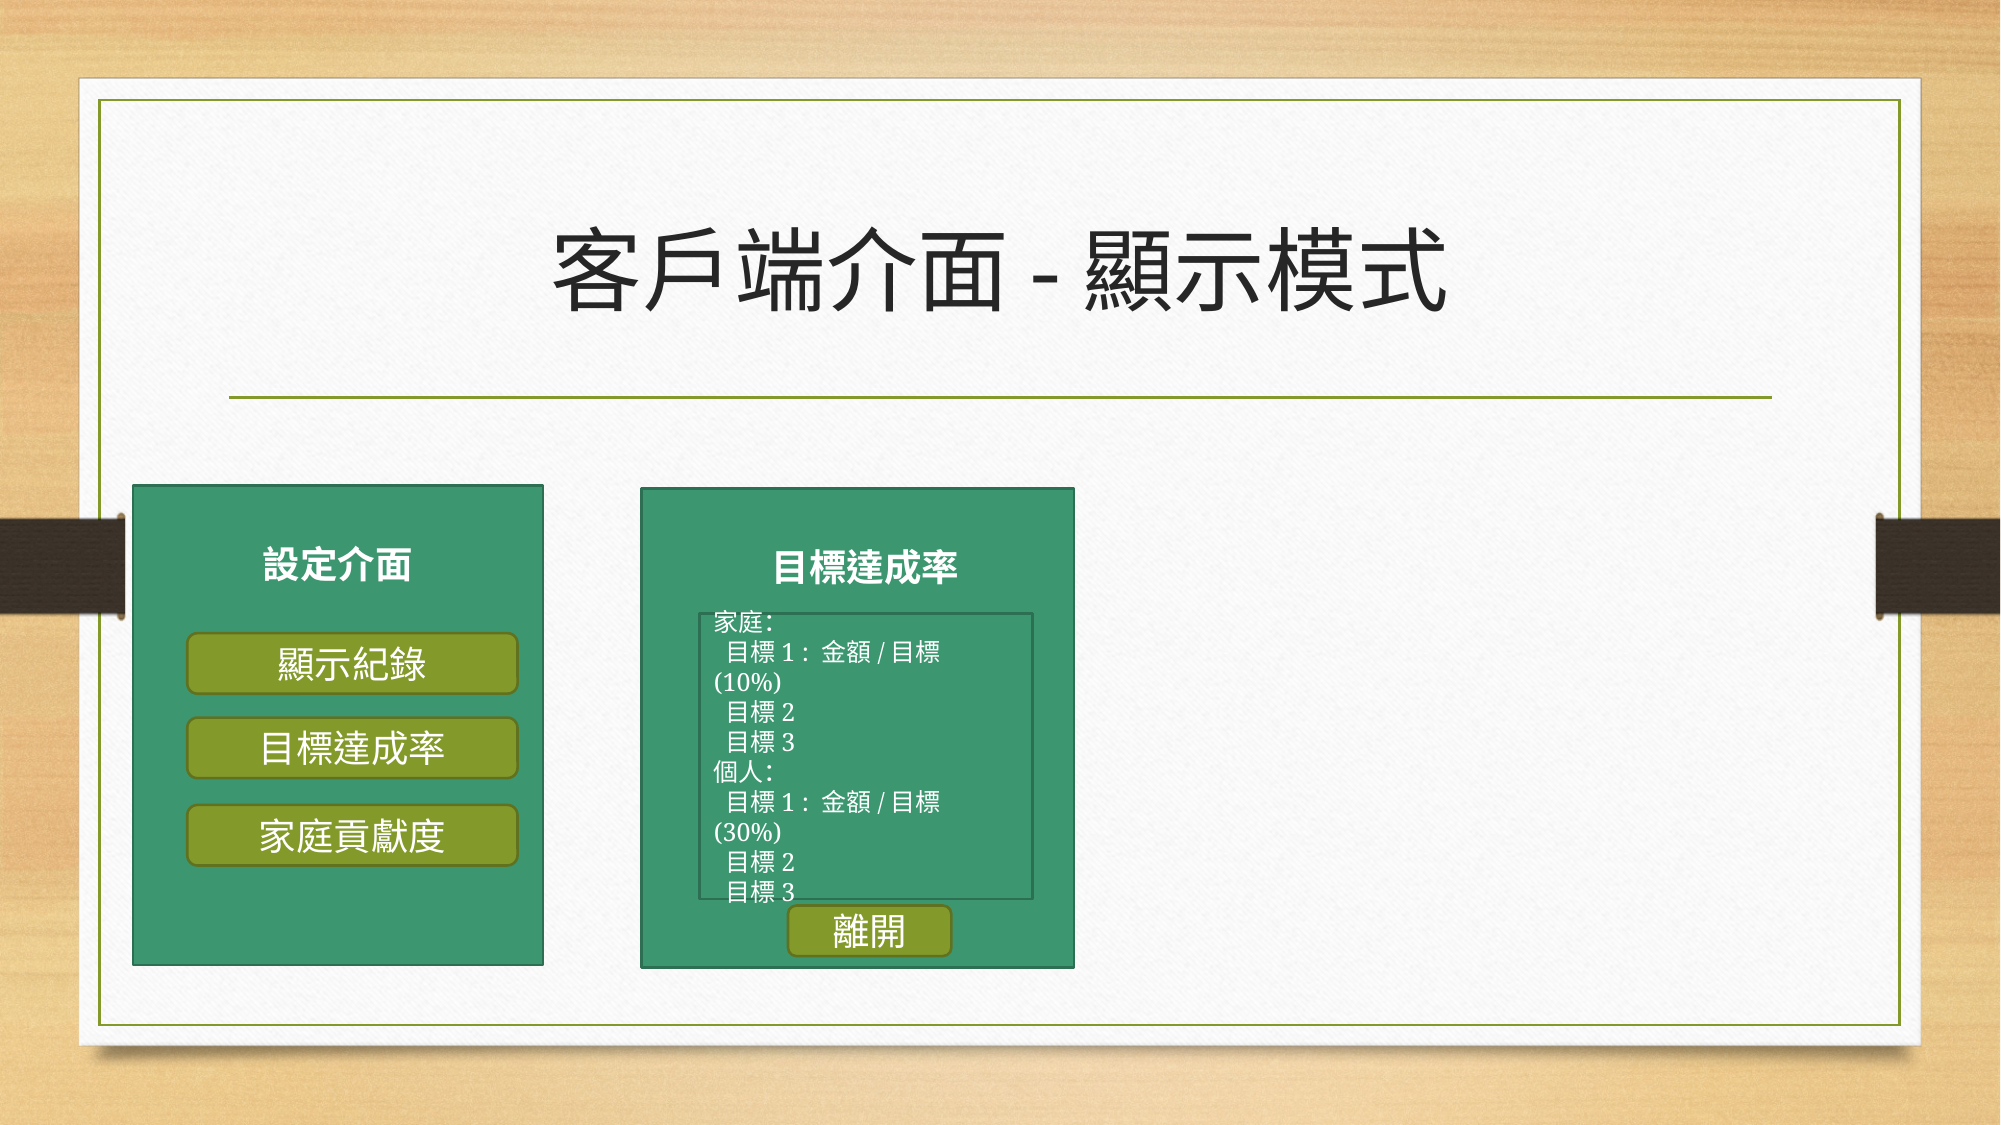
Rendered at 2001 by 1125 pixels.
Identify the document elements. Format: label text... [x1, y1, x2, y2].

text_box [641, 488, 1075, 969]
picture [0, 0, 2001, 1125]
title 客戶端介面-顯示模式 [212, 161, 1788, 375]
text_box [132, 485, 544, 966]
